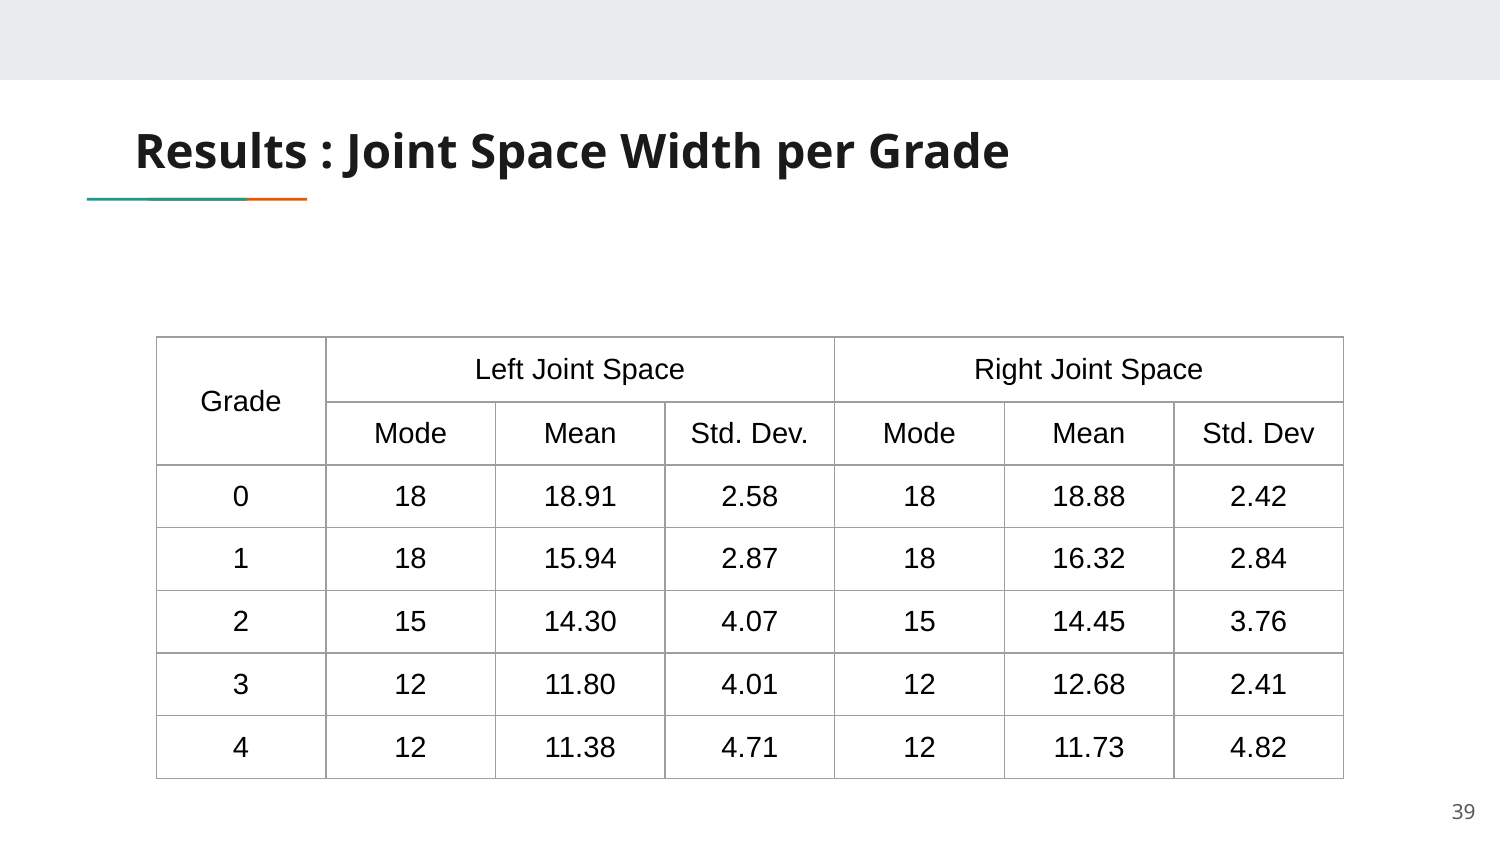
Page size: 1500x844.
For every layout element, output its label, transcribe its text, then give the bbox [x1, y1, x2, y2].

table_cell 2.41 [1175, 654, 1343, 715]
table_cell 15.94 [496, 528, 664, 590]
table_cell 11.80 [496, 654, 664, 715]
table_cell 2.58 [666, 466, 834, 527]
table_cell Std. Dev [1175, 403, 1343, 464]
table_cell 4.71 [666, 716, 834, 778]
table_cell 18.88 [1005, 466, 1173, 527]
table_cell 12 [835, 654, 1004, 715]
table_cell 3.76 [1175, 591, 1343, 652]
title Results : Joint Space Width per Grade [119, 105, 1381, 194]
table_cell Mode [835, 403, 1004, 464]
table_header Right Joint Space [835, 338, 1343, 401]
table_cell Mode [327, 403, 495, 464]
table_cell 11.73 [1005, 716, 1173, 778]
table_cell 0 [157, 466, 325, 527]
table_cell 4.01 [666, 654, 834, 715]
table_cell 14.45 [1005, 591, 1173, 652]
table_cell 4.82 [1175, 716, 1343, 778]
table_cell 15 [327, 591, 495, 652]
table_cell 4.07 [666, 591, 834, 652]
table_cell 15 [835, 591, 1004, 652]
table_cell 1 [157, 528, 325, 590]
table_cell 2.42 [1175, 466, 1343, 527]
table_cell 14.30 [496, 591, 664, 652]
table_cell Std. Dev. [666, 403, 834, 464]
table_cell Mean [1005, 403, 1173, 464]
table_header Grade [157, 338, 325, 464]
table_header Left Joint Space [327, 338, 834, 401]
table_cell Mean [496, 403, 664, 464]
table_cell 18 [327, 466, 495, 527]
table_cell 16.32 [1005, 528, 1173, 590]
table_cell 12 [327, 716, 495, 778]
table_cell 18.91 [496, 466, 664, 527]
table_cell 12 [327, 654, 495, 715]
table_cell 2.87 [666, 528, 834, 590]
table_cell 18 [835, 466, 1004, 527]
table_cell 4 [157, 716, 325, 778]
table_cell 11.38 [496, 716, 664, 778]
table_cell 12.68 [1005, 654, 1173, 715]
table_cell 18 [327, 528, 495, 590]
table_cell 12 [835, 716, 1004, 778]
table_cell 3 [157, 654, 325, 715]
table_cell 2 [157, 591, 325, 652]
table_cell 2.84 [1175, 528, 1343, 590]
slide_number ‹#› [1400, 779, 1491, 844]
table_cell 18 [835, 528, 1004, 590]
